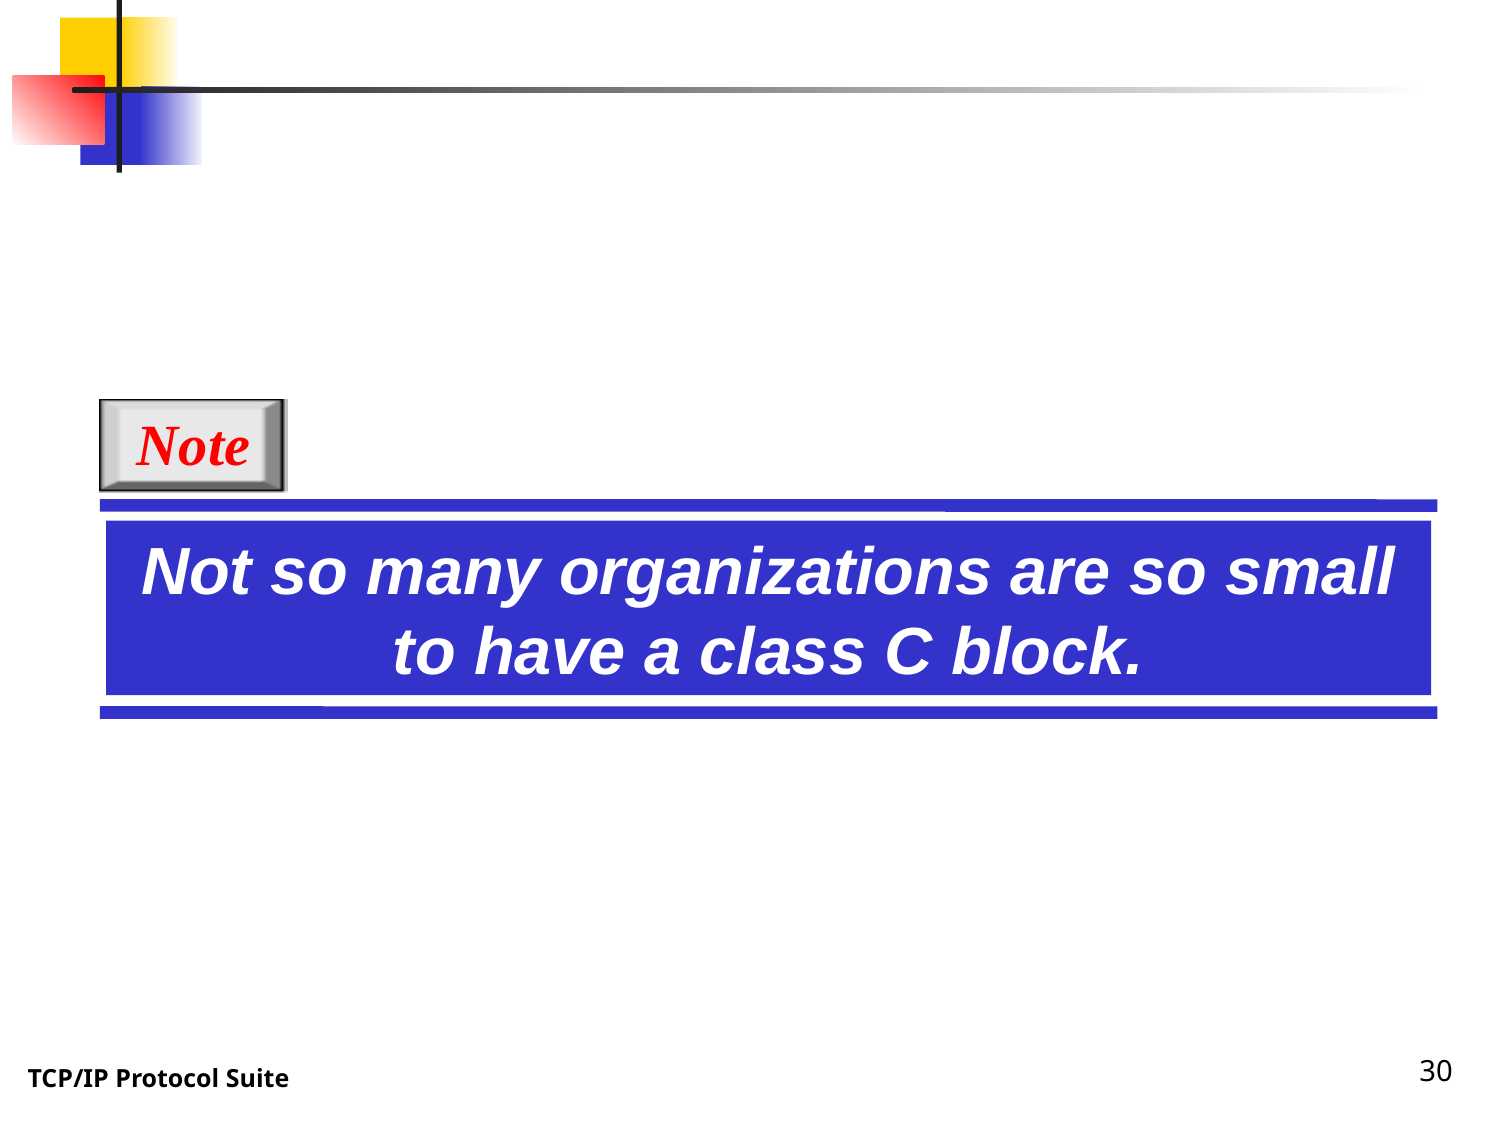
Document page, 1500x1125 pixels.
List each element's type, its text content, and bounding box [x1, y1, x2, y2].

text_box [122, 17, 177, 86]
slide_number 30 [1155, 1024, 1468, 1100]
text_box [116, 93, 122, 173]
text_box [141, 93, 202, 165]
text_box [60, 17, 116, 86]
text_box [12, 75, 105, 145]
text_box [116, 0, 122, 87]
text_box [80, 93, 116, 165]
footer TCP/IP Protocol Suite [12, 1025, 488, 1100]
text_box Not so many organizations are so small to have a class C block. [106, 520, 1432, 696]
text_box [122, 93, 141, 165]
text_box [72, 87, 1423, 93]
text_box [99, 399, 288, 493]
